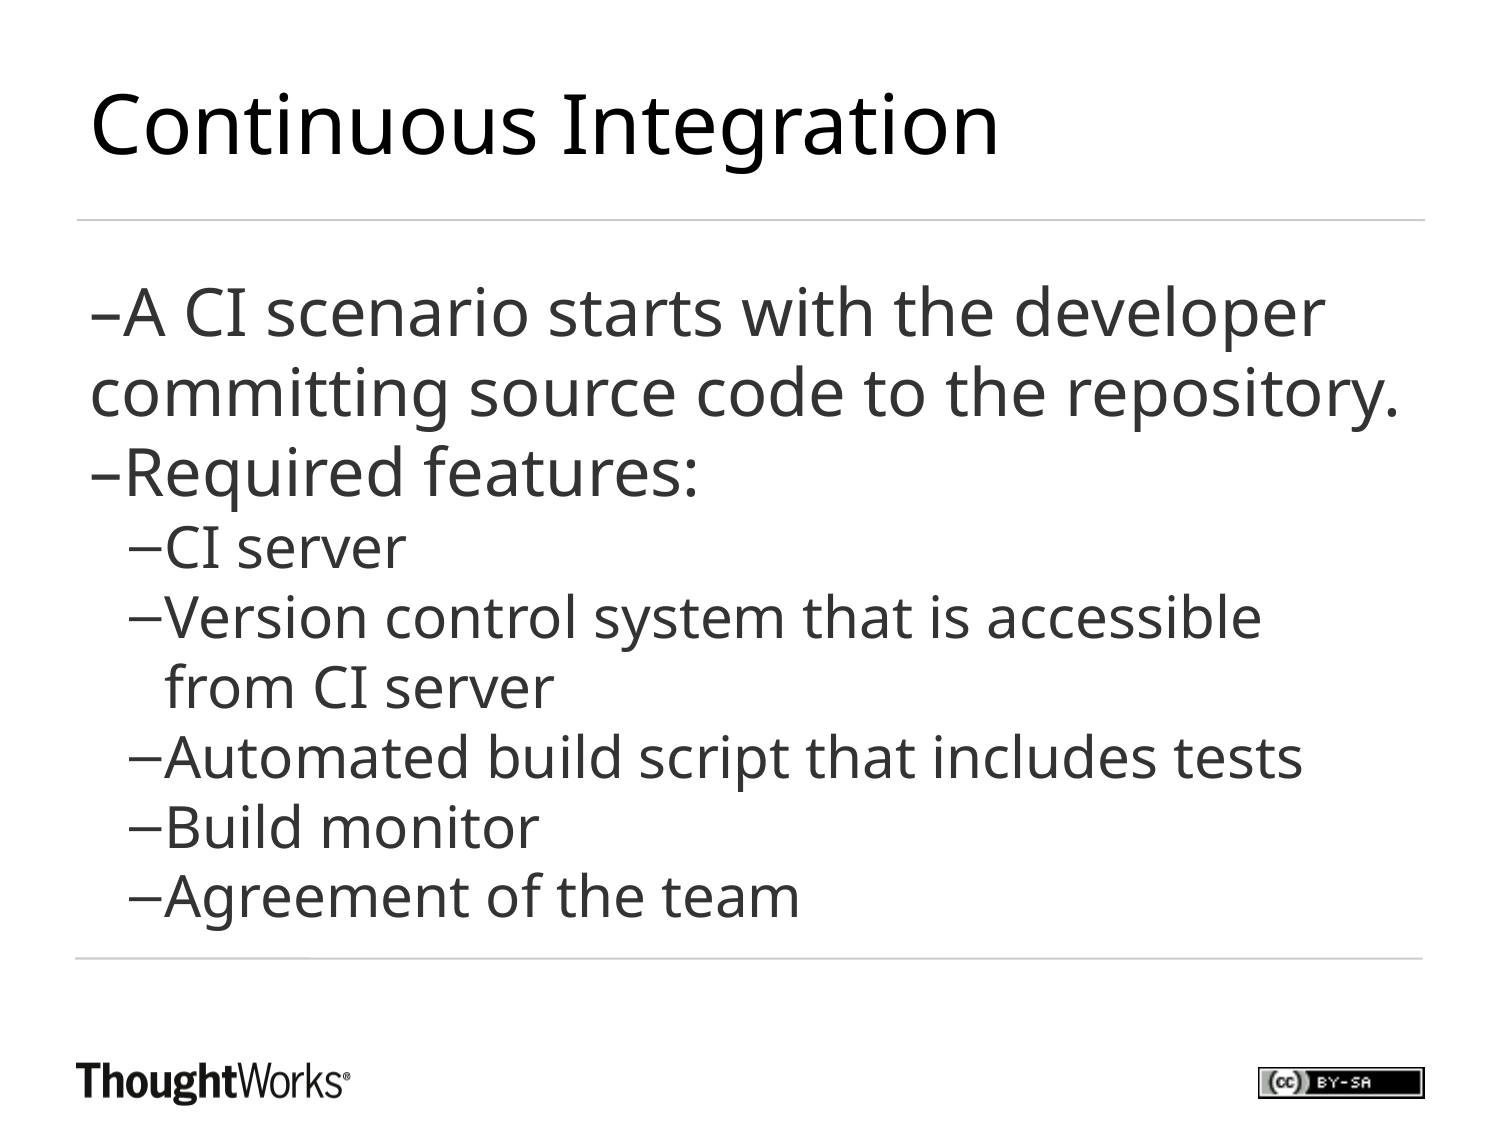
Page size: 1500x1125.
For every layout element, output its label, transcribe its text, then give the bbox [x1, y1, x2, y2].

picture [1258, 1067, 1425, 1099]
picture [75, 1062, 351, 1106]
text_box A CI scenario starts with the developer committing source code to the repository. Required features: CI server Version control system that is accessible from CI server Automated build script that includes tests Build monitor Agreement of the team [75, 262, 1425, 948]
text_box Continuous Integration [75, 45, 1425, 197]
